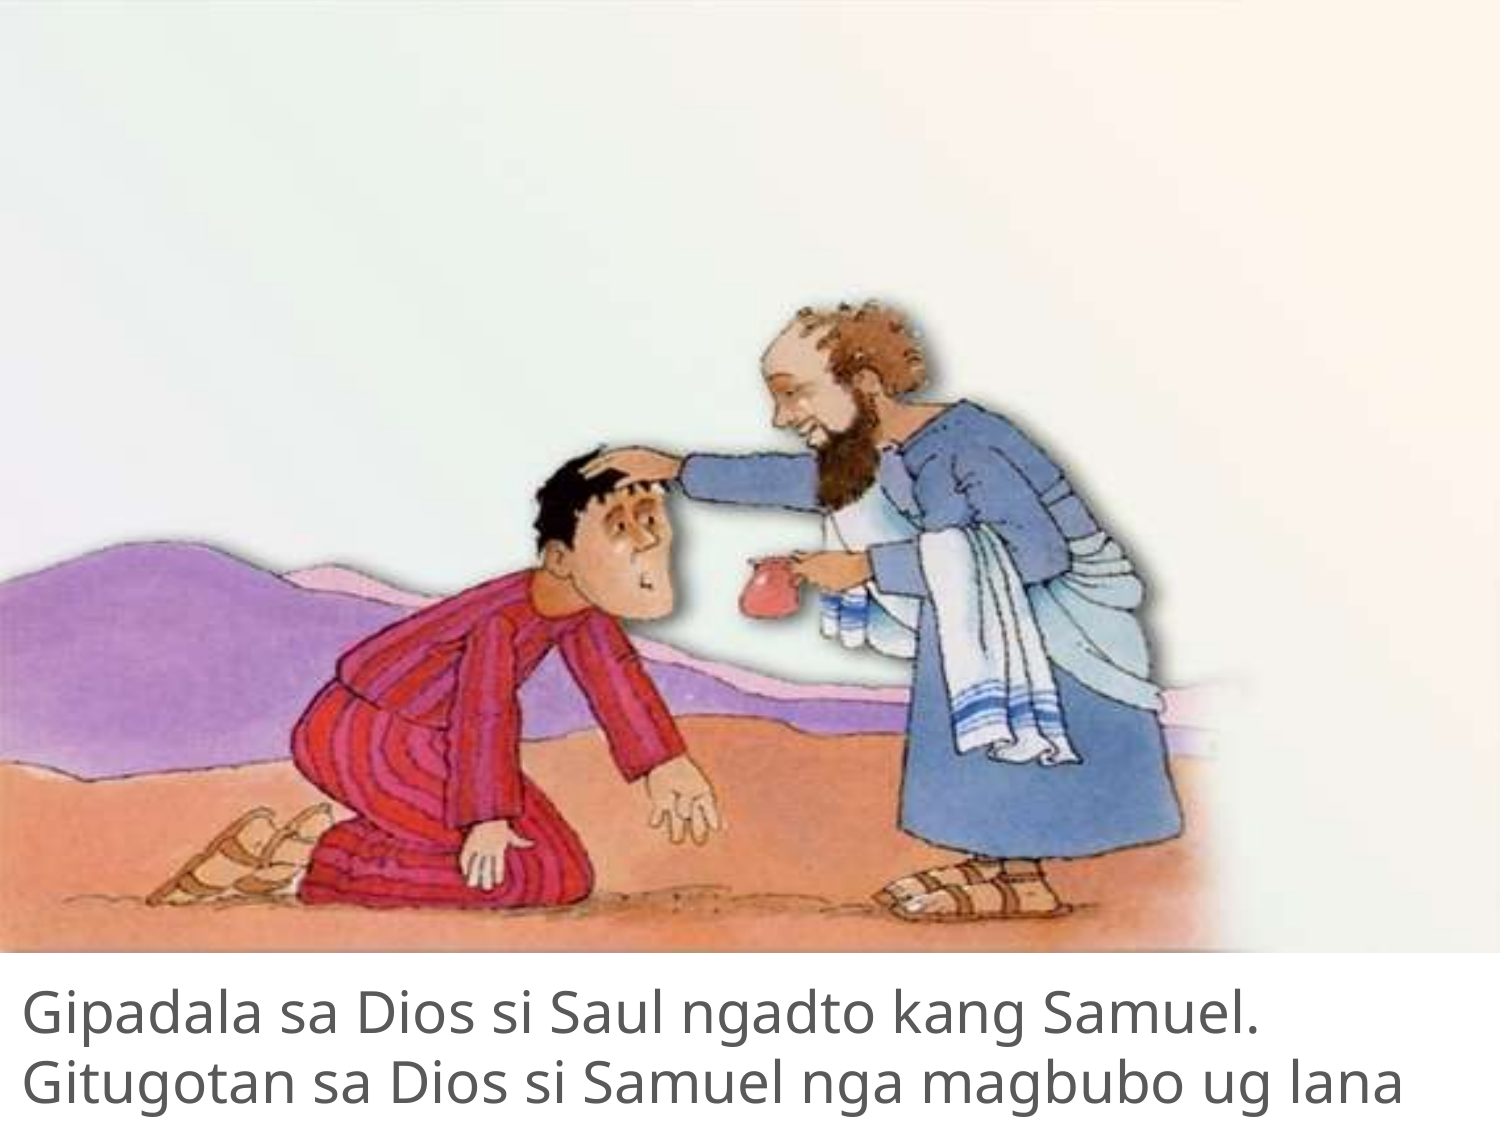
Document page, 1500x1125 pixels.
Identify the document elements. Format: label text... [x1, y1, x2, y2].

picture [0, 0, 1500, 953]
text_box Gipadala sa Dios si Saul ngadto kang Samuel. Gitugotan sa Dios si Samuel nga magbubo ug lana sa iyang ulo aron mahimong hari sa Israel. [7, 967, 1493, 1125]
